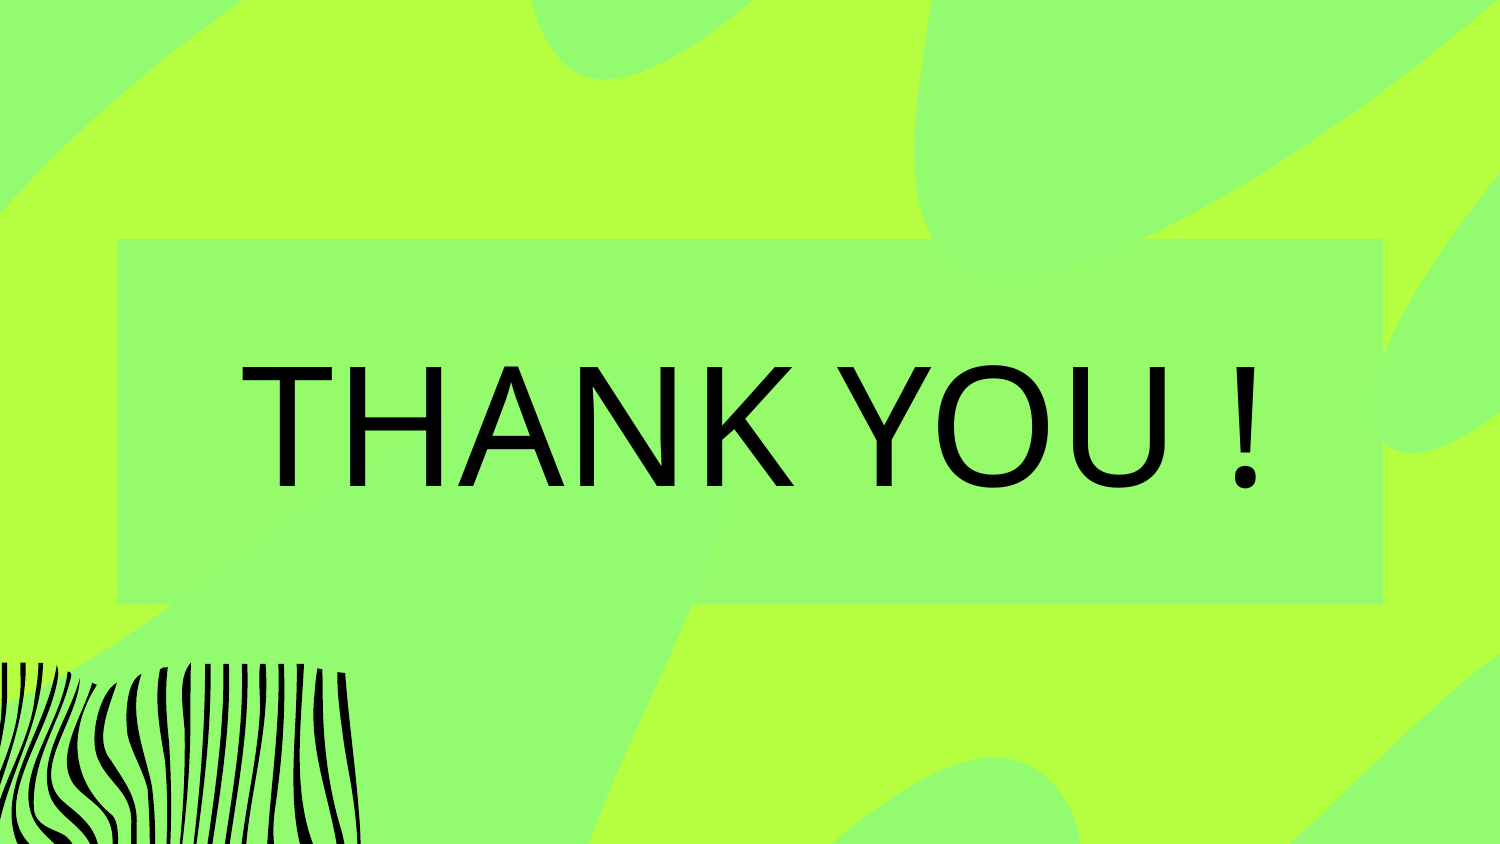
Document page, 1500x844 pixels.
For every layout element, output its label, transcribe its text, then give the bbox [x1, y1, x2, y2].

title THANK YOU ! [116, 240, 1394, 601]
text_box [116, 601, 1383, 605]
